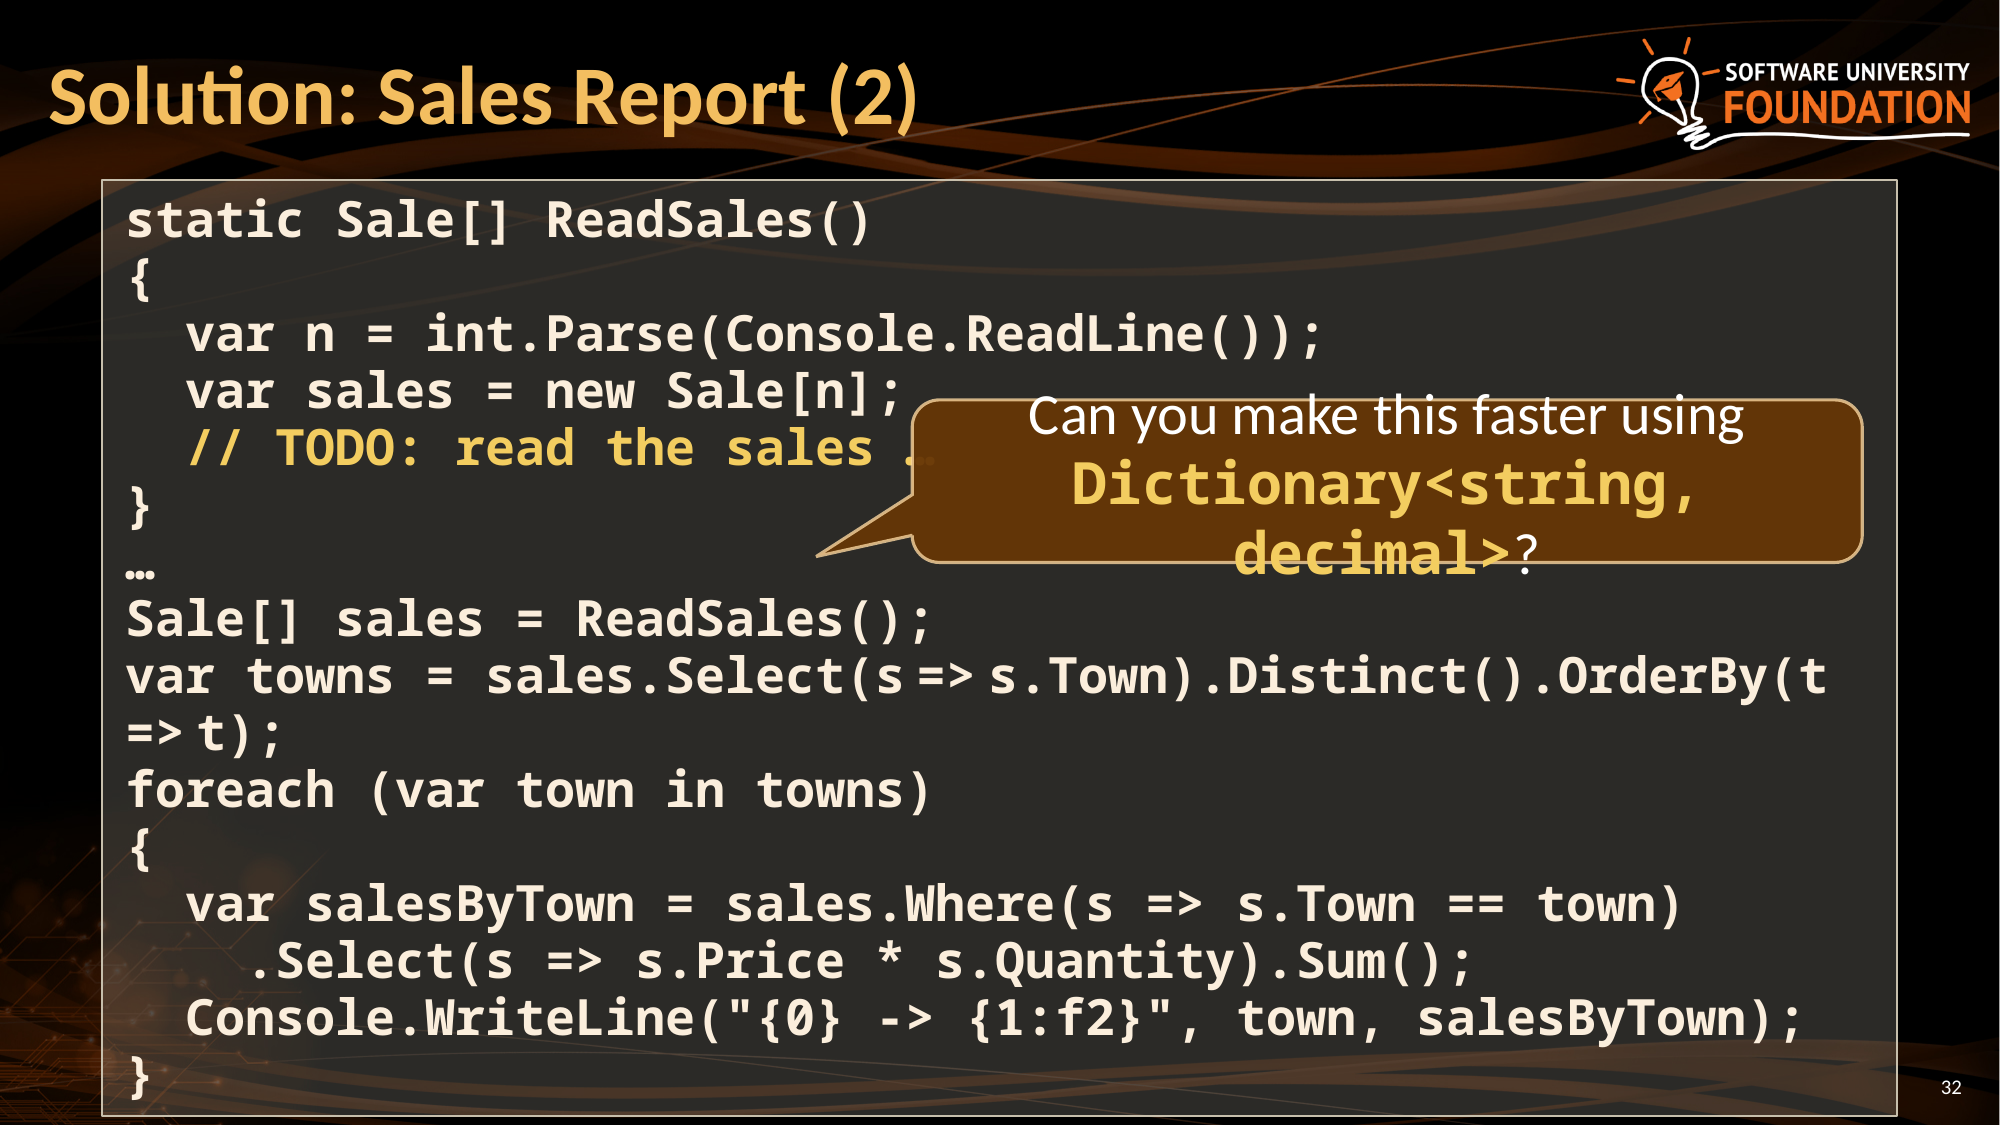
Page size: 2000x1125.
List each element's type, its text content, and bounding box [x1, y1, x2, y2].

slide_number 32 [1898, 1070, 1968, 1103]
picture [0, 0, 2000, 1125]
title Solution: Sales Report (2) [30, 6, 1602, 189]
text_box Can you make this faster using Dictionary<string, decimal>? [815, 398, 1864, 564]
text_box static Sale[] ReadSales() { var n = int.Parse(Console.ReadLine()); var sales = new Sale[n]; // TODO: read the sales … } … Sale[] sales = ReadSales(); var towns = sales.Select(s => s.Town).Distinct().OrderBy(t => t); foreach (var town in towns) { var salesByTown = sales.Where(s => s.Town == town) .Select(s => s.Price * s.Quantity).Sum(); Console.WriteLine("{0} -> {1:f2}", town, salesByTown); } [102, 180, 1898, 1116]
